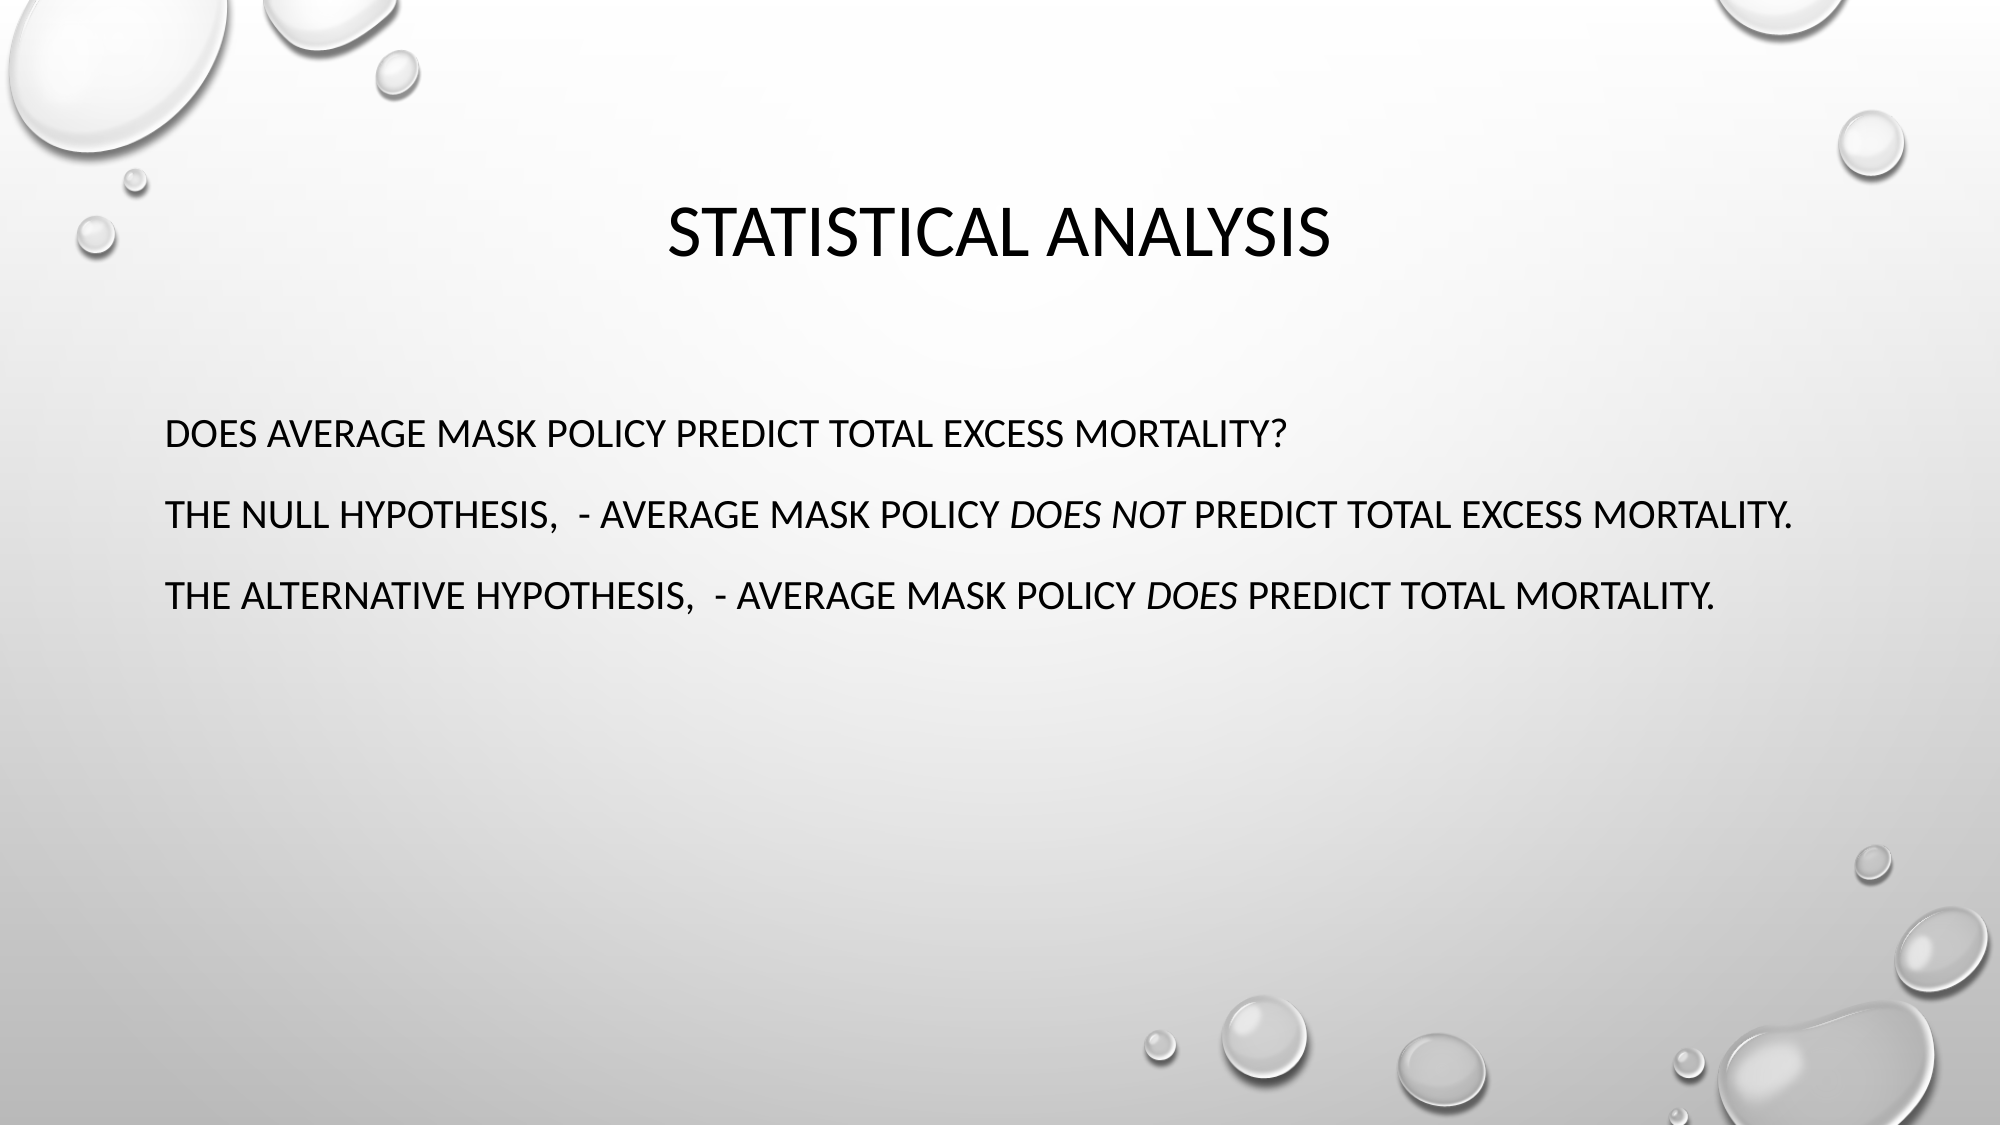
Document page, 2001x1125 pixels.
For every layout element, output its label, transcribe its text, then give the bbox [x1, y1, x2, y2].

picture [0, 0, 2000, 1125]
title Statistical Analysis [149, 101, 1851, 364]
